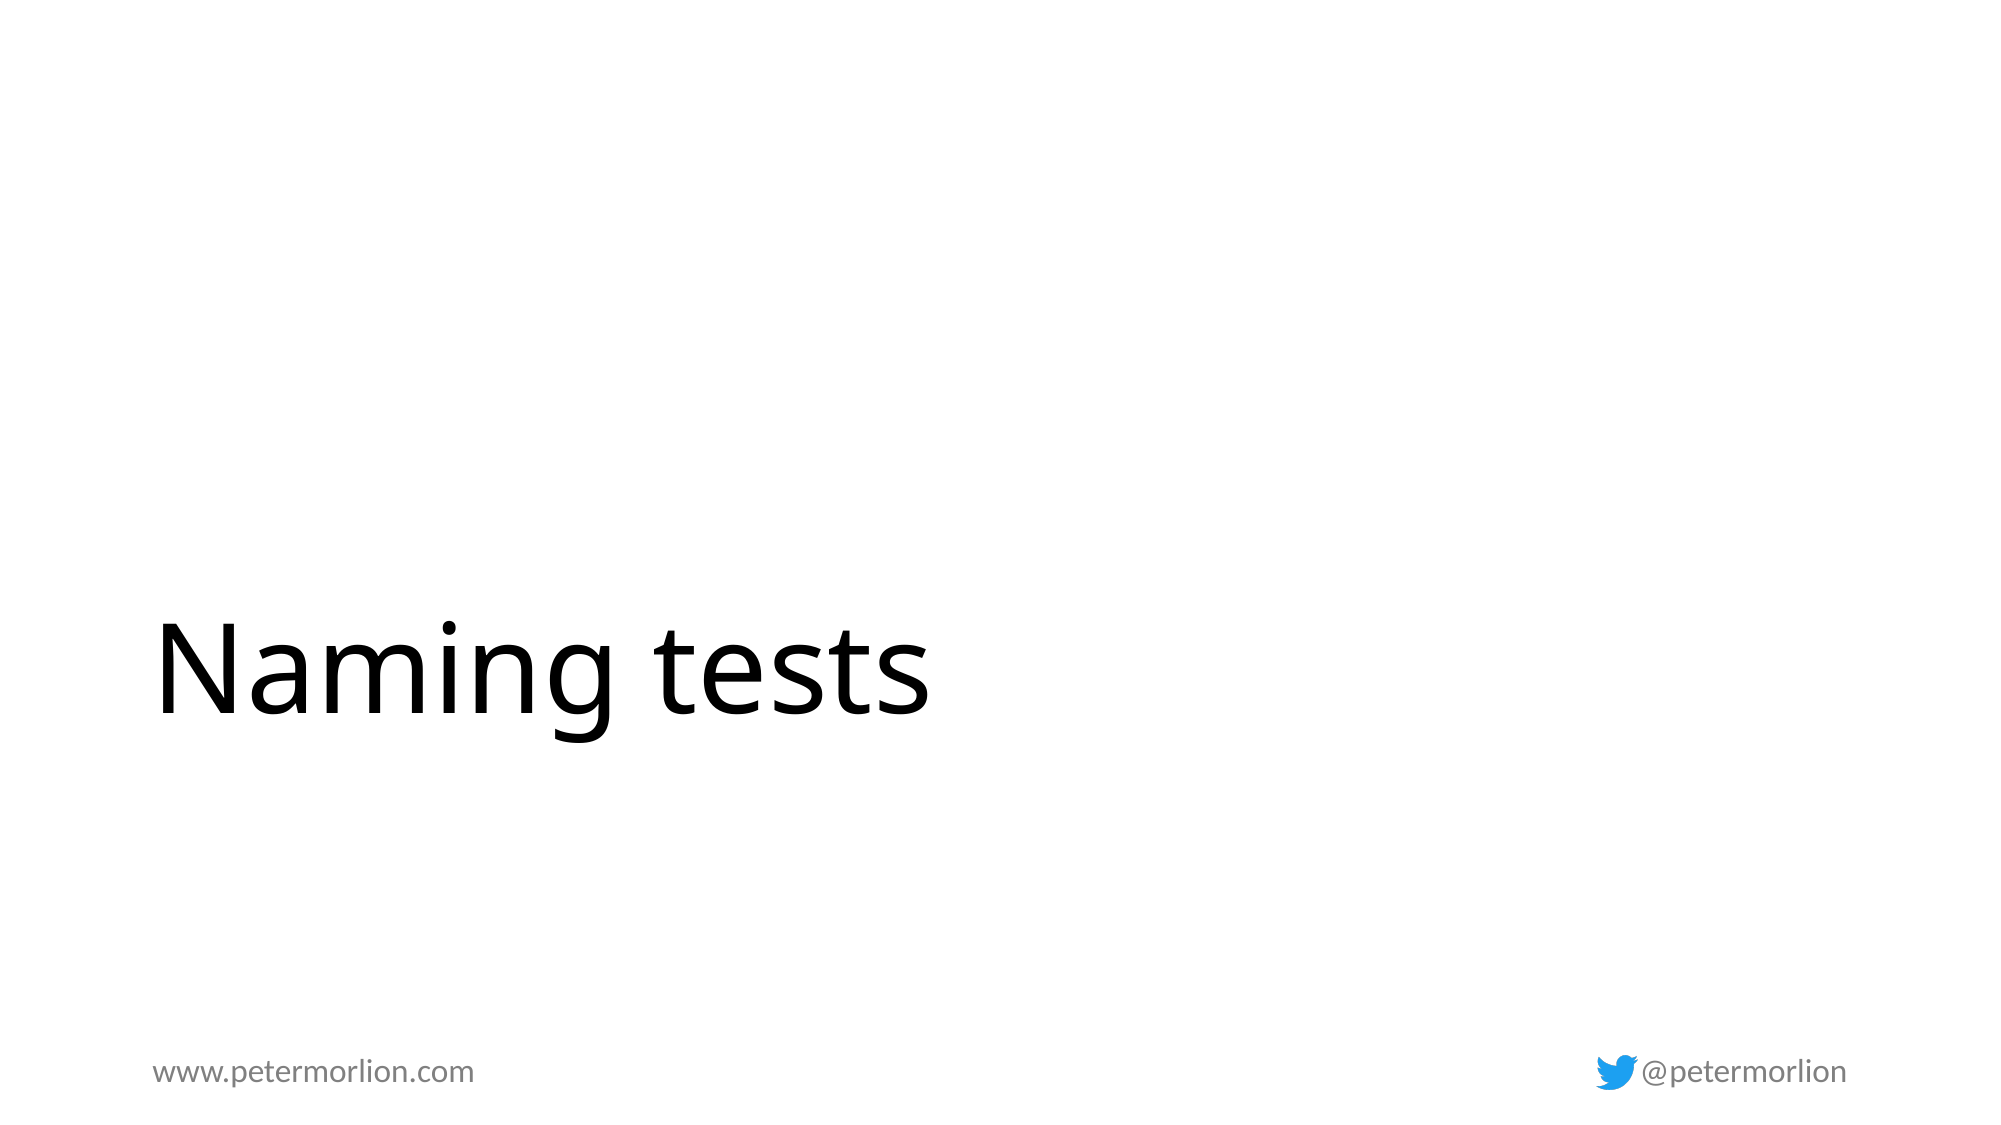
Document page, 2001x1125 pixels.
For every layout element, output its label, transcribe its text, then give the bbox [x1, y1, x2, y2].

title Naming tests [136, 280, 1862, 749]
picture [1596, 1055, 1638, 1090]
